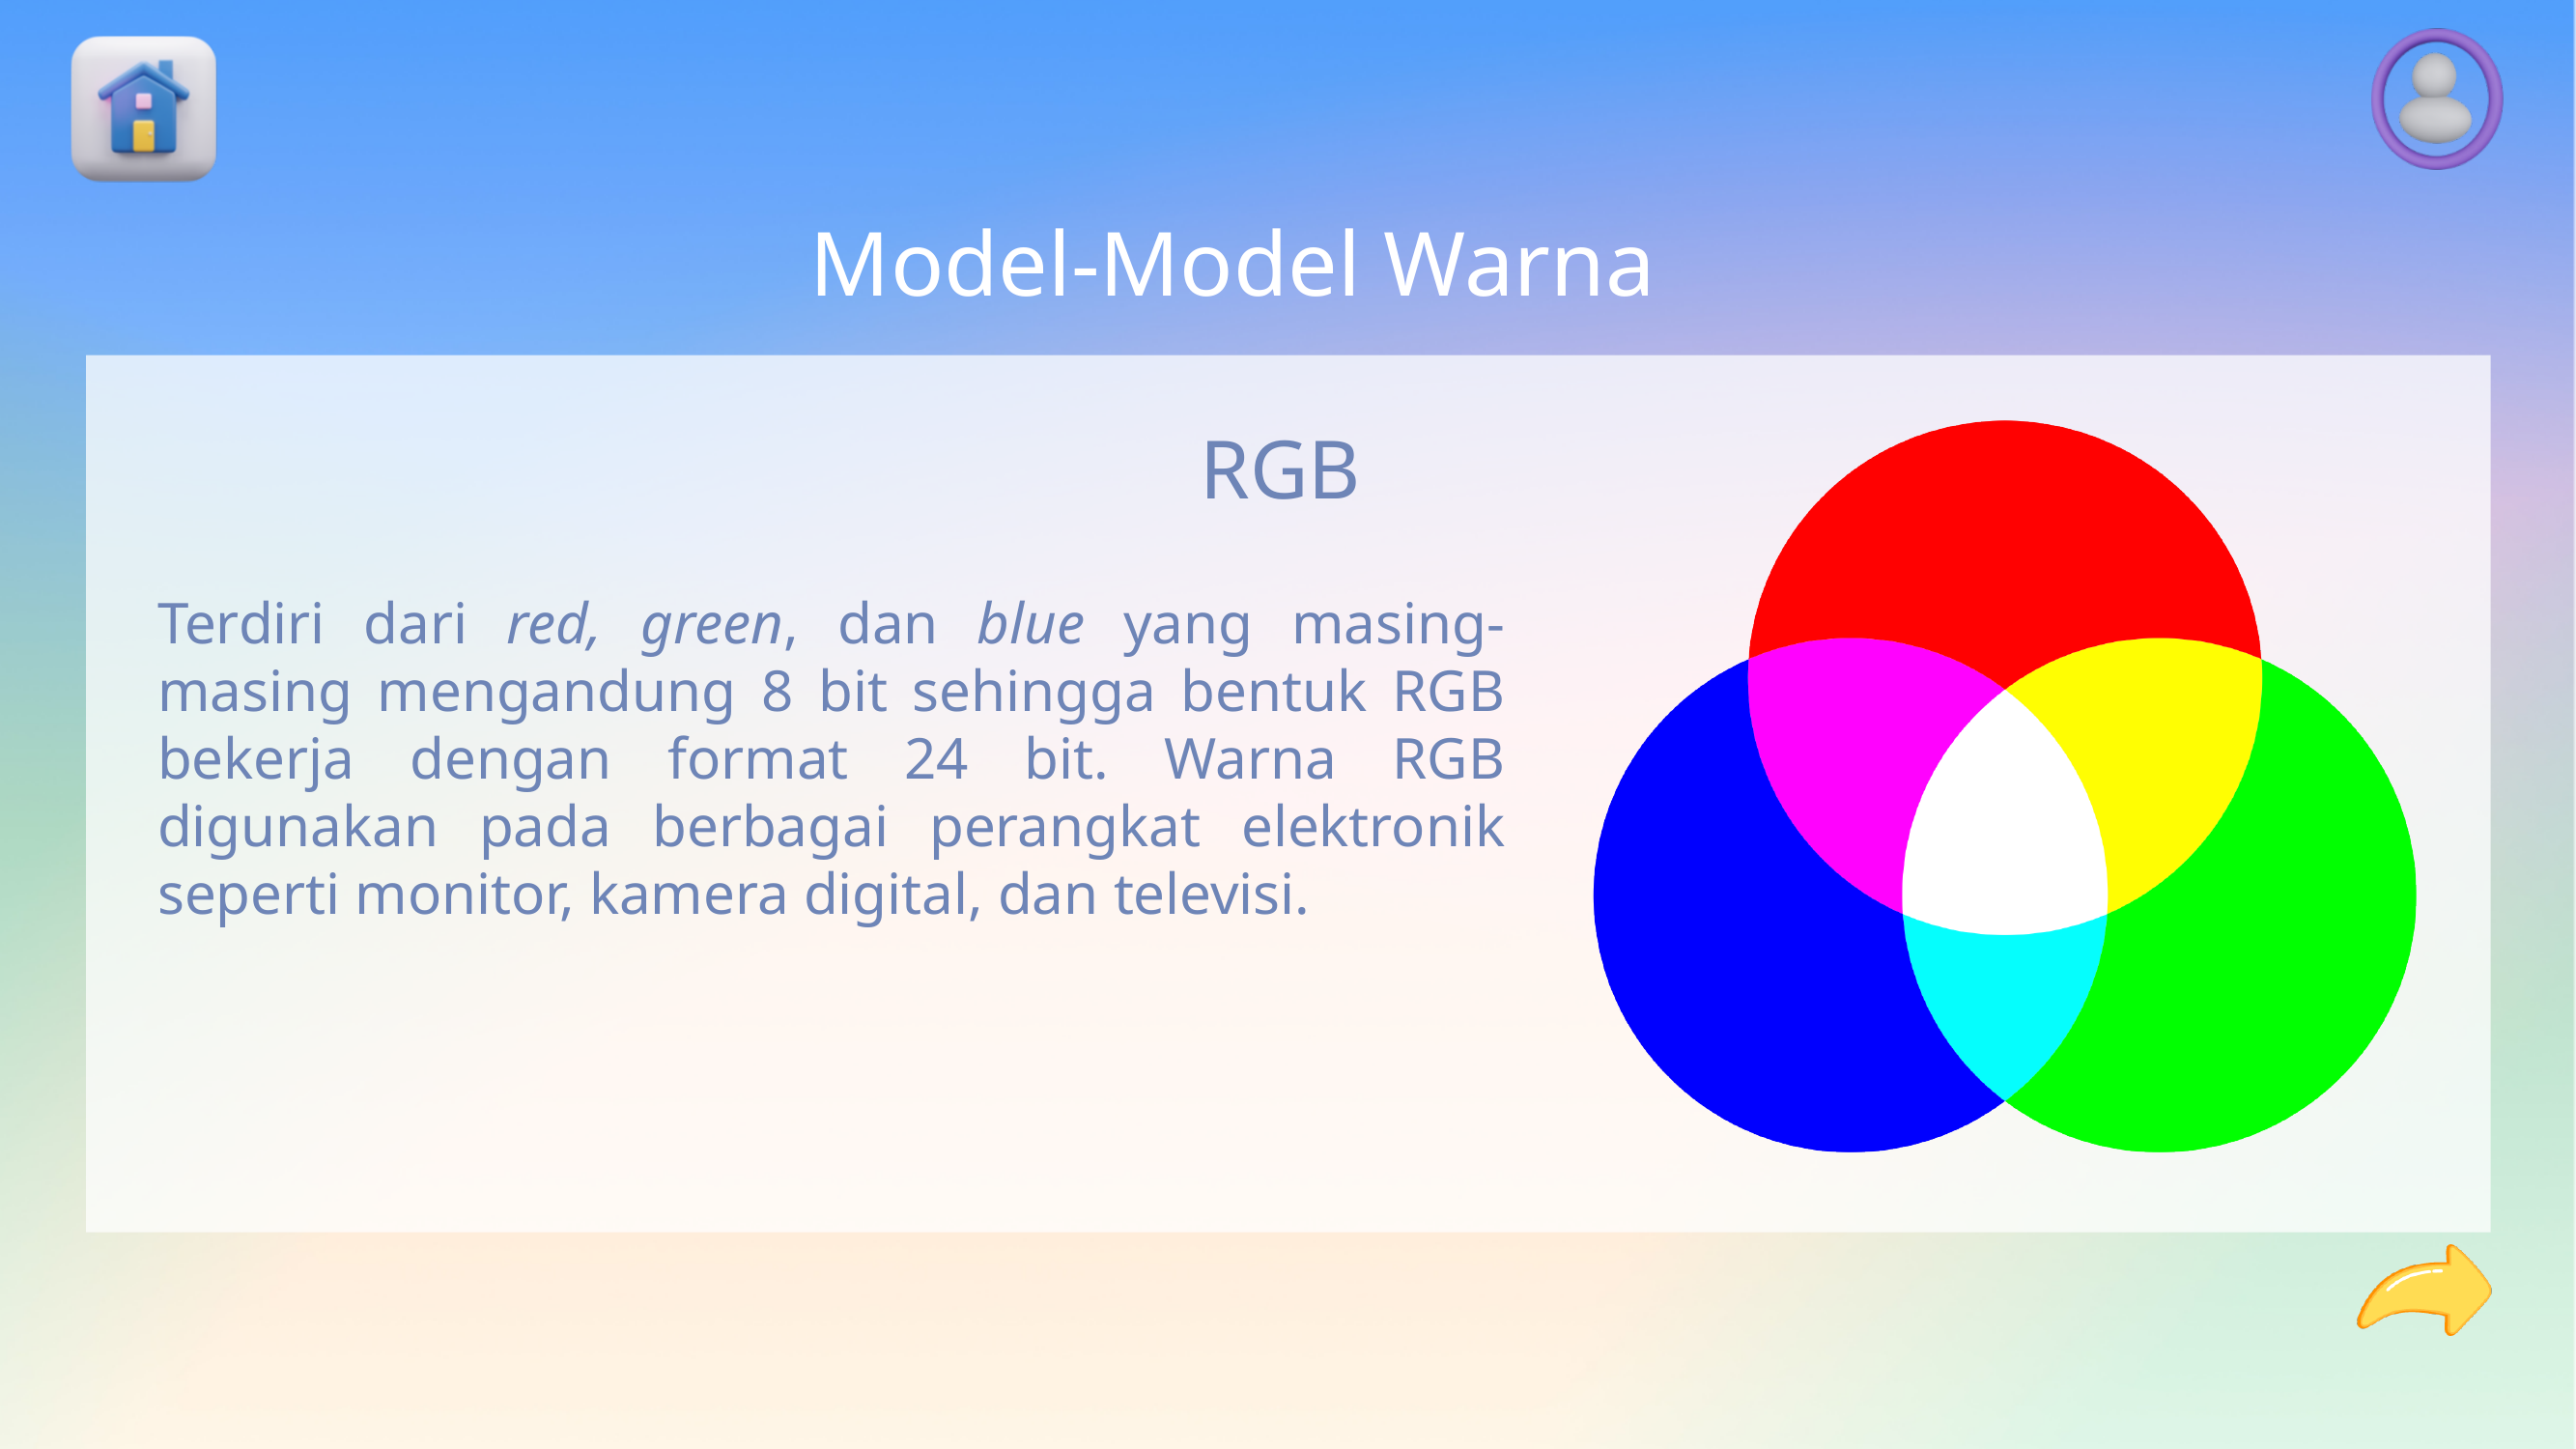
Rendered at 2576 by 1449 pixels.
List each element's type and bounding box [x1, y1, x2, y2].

picture [0, 0, 2576, 1449]
text_box [66, 0, 2517, 1363]
